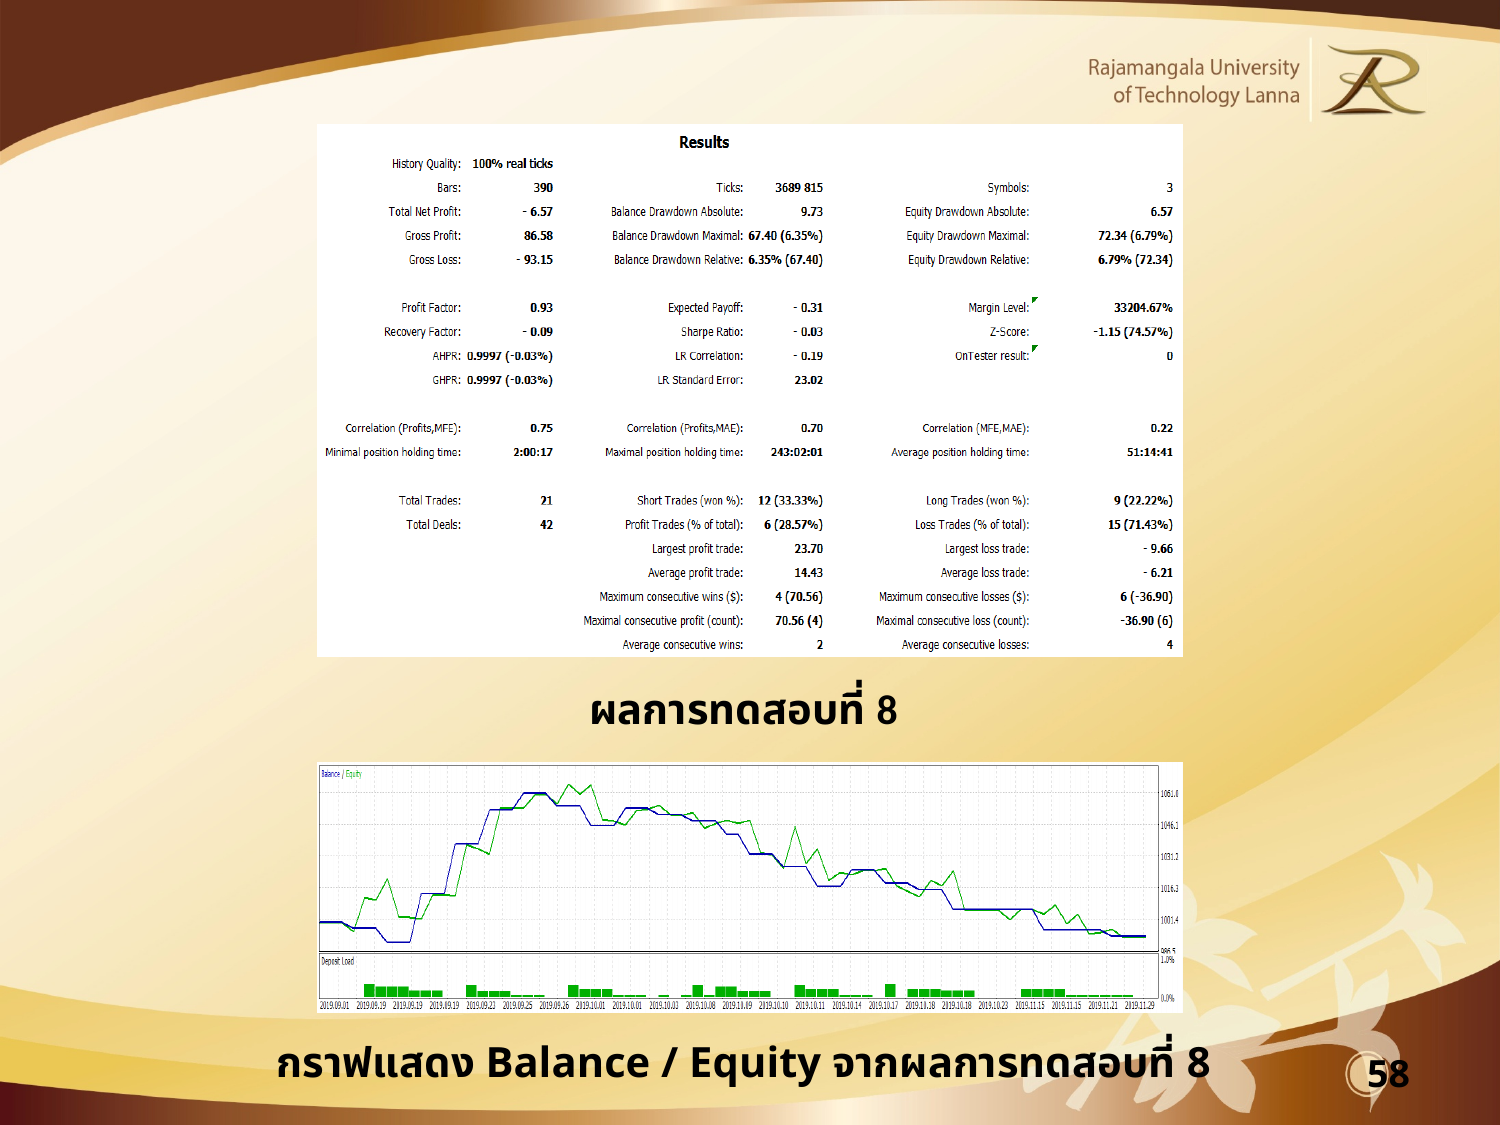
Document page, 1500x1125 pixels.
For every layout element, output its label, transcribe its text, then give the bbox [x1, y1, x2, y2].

text_box กราฟแสดง Balance / Equity จากผลการทดสอบที่ 8 [224, 1024, 1263, 1094]
picture [0, 0, 1500, 1125]
text_box ผลการทดสอบที่ 8 [224, 675, 1263, 740]
slide_number 58 [1074, 1042, 1425, 1103]
